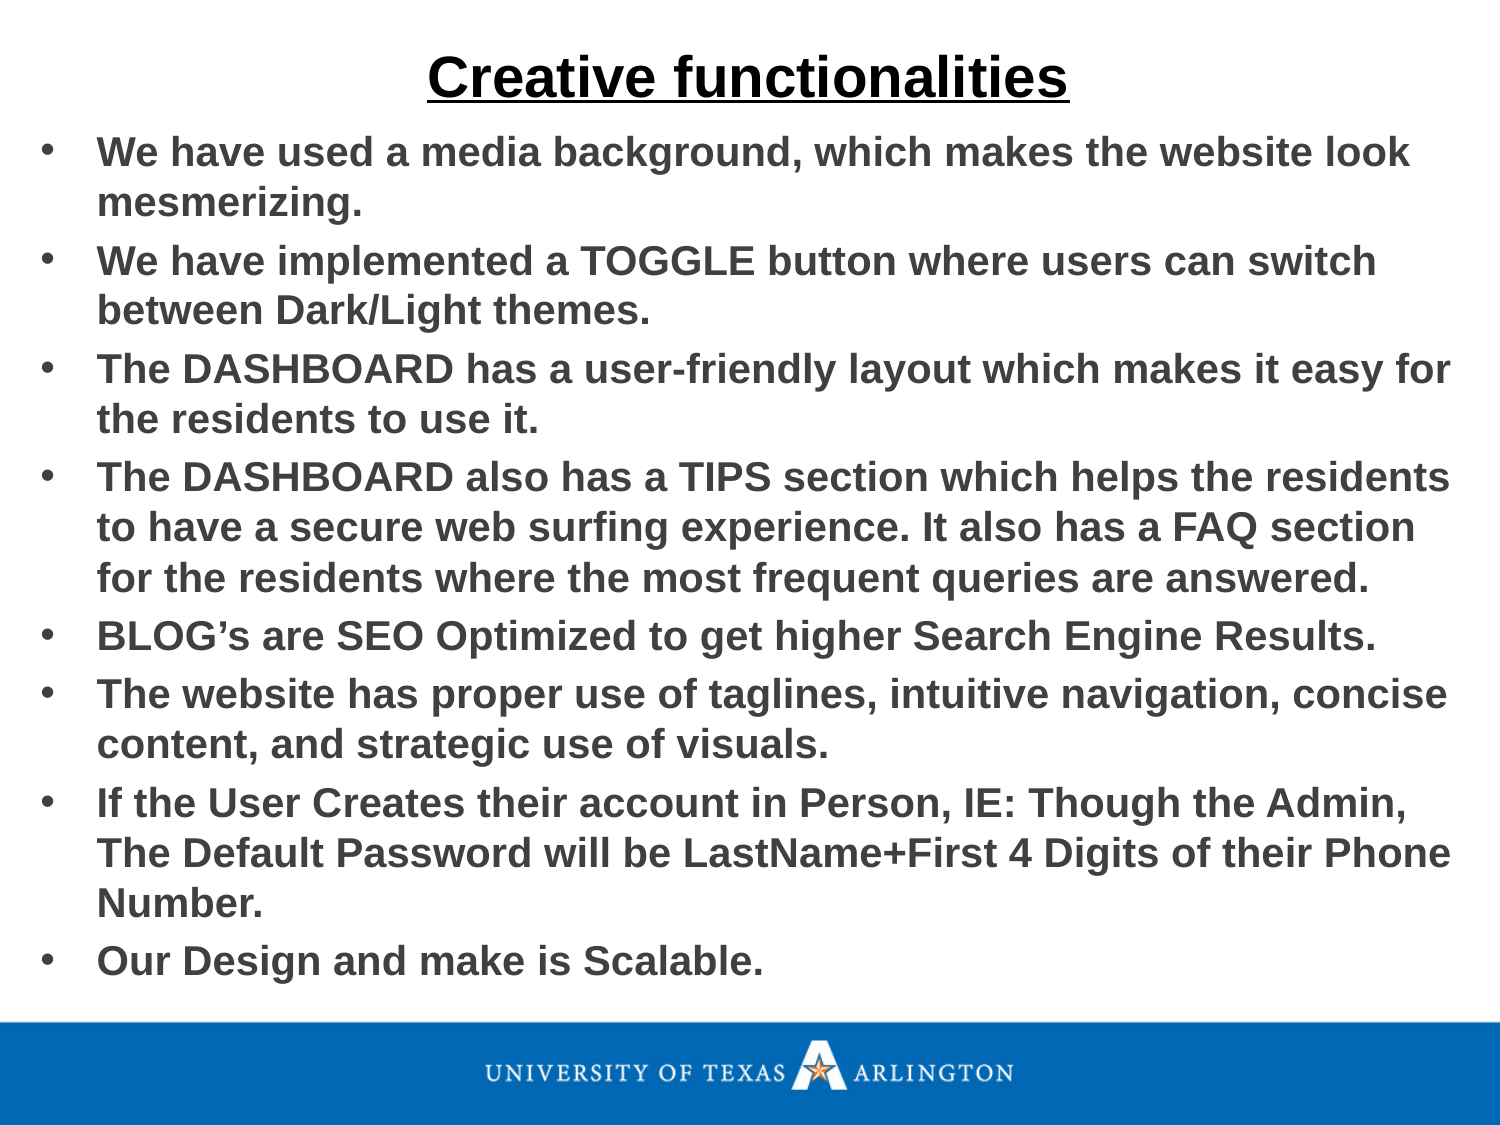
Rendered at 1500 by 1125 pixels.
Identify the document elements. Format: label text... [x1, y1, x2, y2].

list We have used a media background, which makes the website look mesmerizing. We have implemented a TOGGLE button where users can switch between Dark/Light themes. The DASHBOARD has a user-friendly layout which makes it easy for the residents to use it. The DASHBOARD also has a TIPS section which helps the residents to have a secure web surfing experience. It also has a FAQ section for the residents where the most frequent queries are answered. BLOG’s are SEO Optimized to get higher Search Engine Results. The website has proper use of taglines, intuitive navigation, concise content, and strategic use of visuals. If the User Creates their account in Person, IE: Though the Admin, The Default Password will be LastName+First 4 Digits of their Phone Number. Our Design and make is Scalable. [25, 117, 1475, 1019]
picture [0, 0, 1500, 1125]
text_box Creative functionalities [209, 31, 1287, 117]
